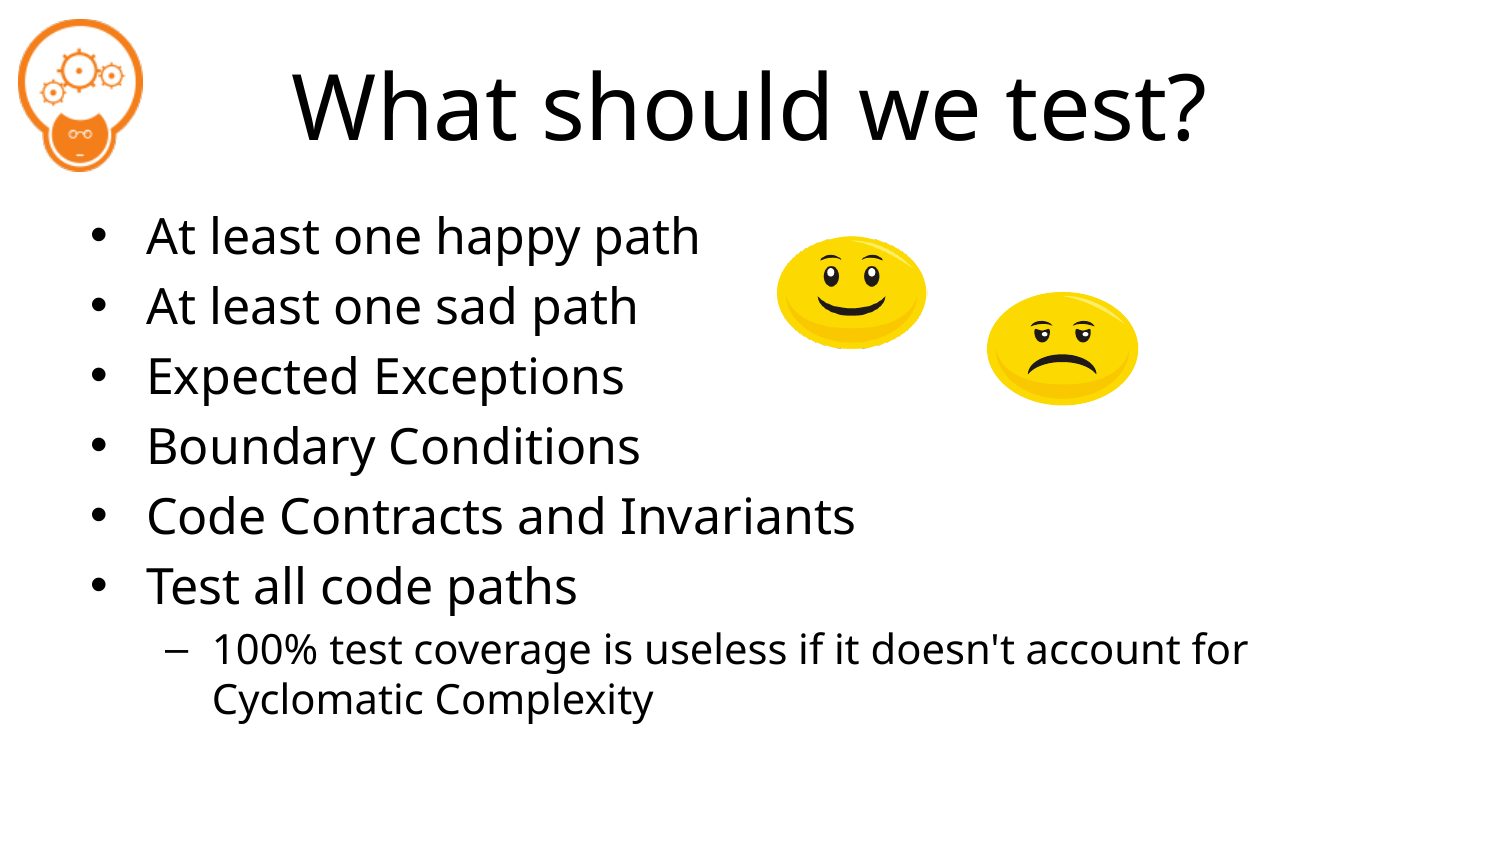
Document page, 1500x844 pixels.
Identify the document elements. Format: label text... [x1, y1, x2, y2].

title What should we test? [75, 33, 1425, 175]
list At least one happy path At least one sad path Expected Exceptions Boundary Conditions Code Contracts and Invariants Test all code paths 100% test coverage is useless if it doesn't account for Cyclomatic Complexity [75, 196, 1425, 754]
picture [986, 291, 1139, 406]
picture [18, 19, 143, 172]
picture [776, 236, 928, 350]
